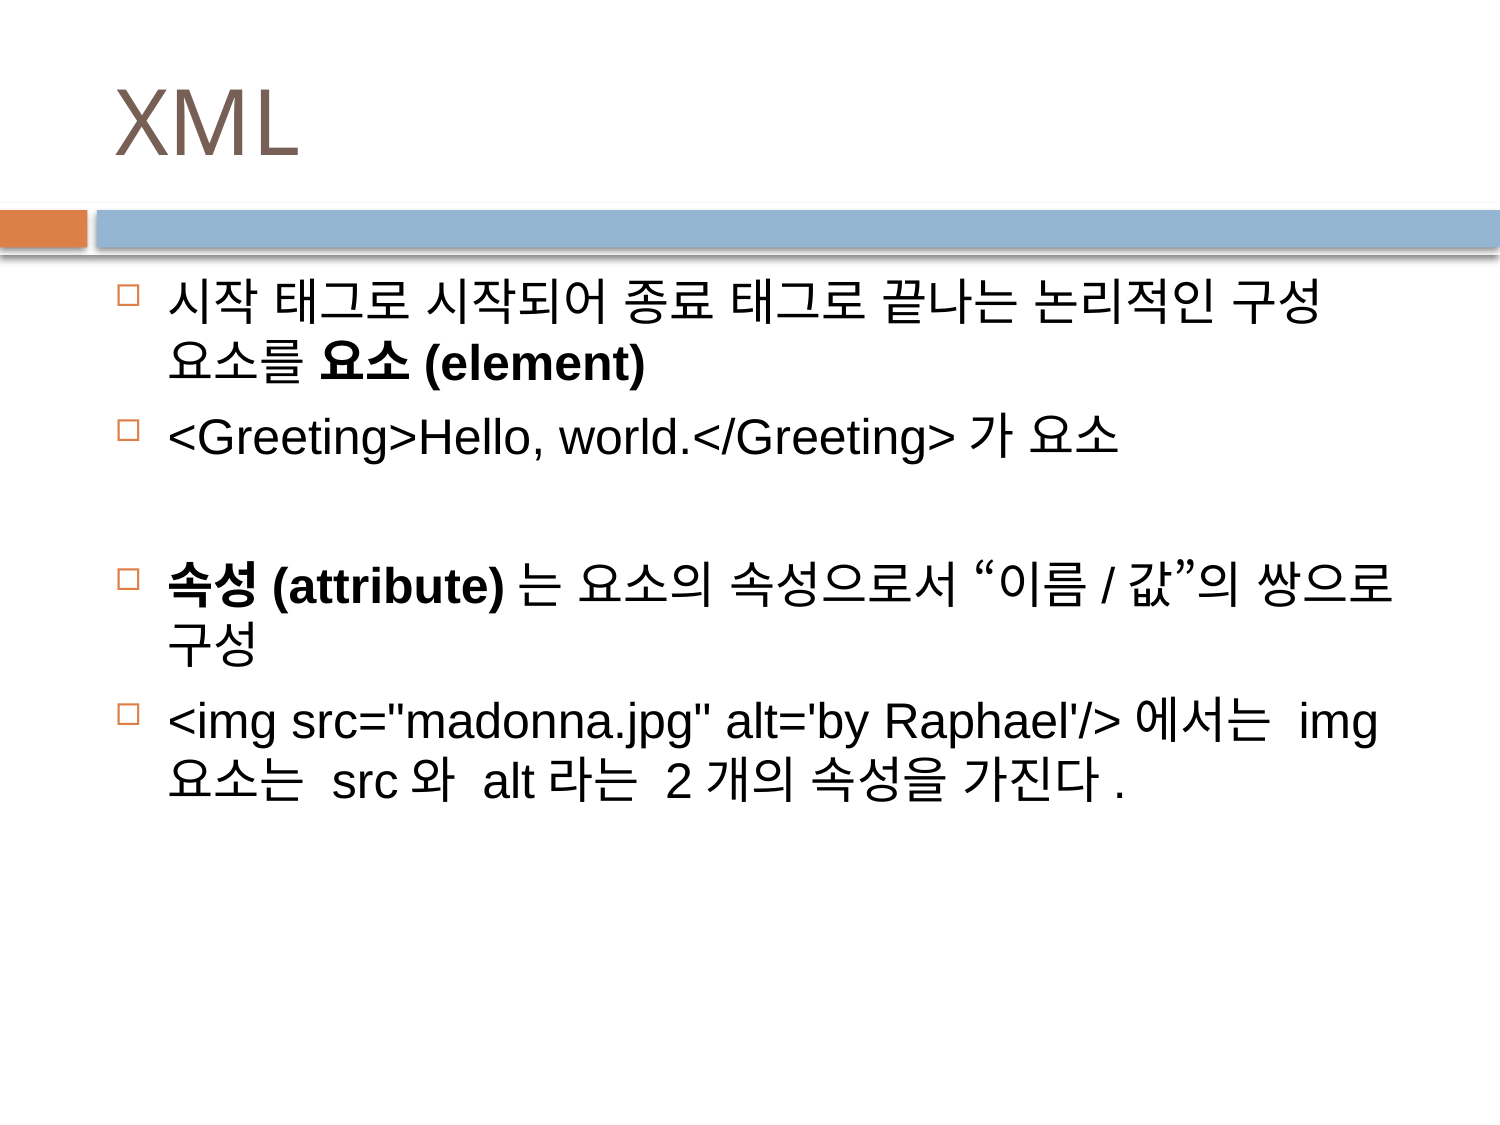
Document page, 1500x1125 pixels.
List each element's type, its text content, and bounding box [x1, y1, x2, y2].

title XML [100, 37, 1438, 200]
list 시작 태그로 시작되어 종료 태그로 끝나는 논리적인 구성 요소를 요소(element) <Greeting>Hello, world.</Greeting>가 요소 속성(attribute)는 요소의 속성으로서 “이름/값”의 쌍으로 구성 <img src="madonna.jpg" alt='by Raphael'/>에서는 img 요소는 src와 alt라는 2개의 속성을 가진다. [100, 262, 1438, 1000]
